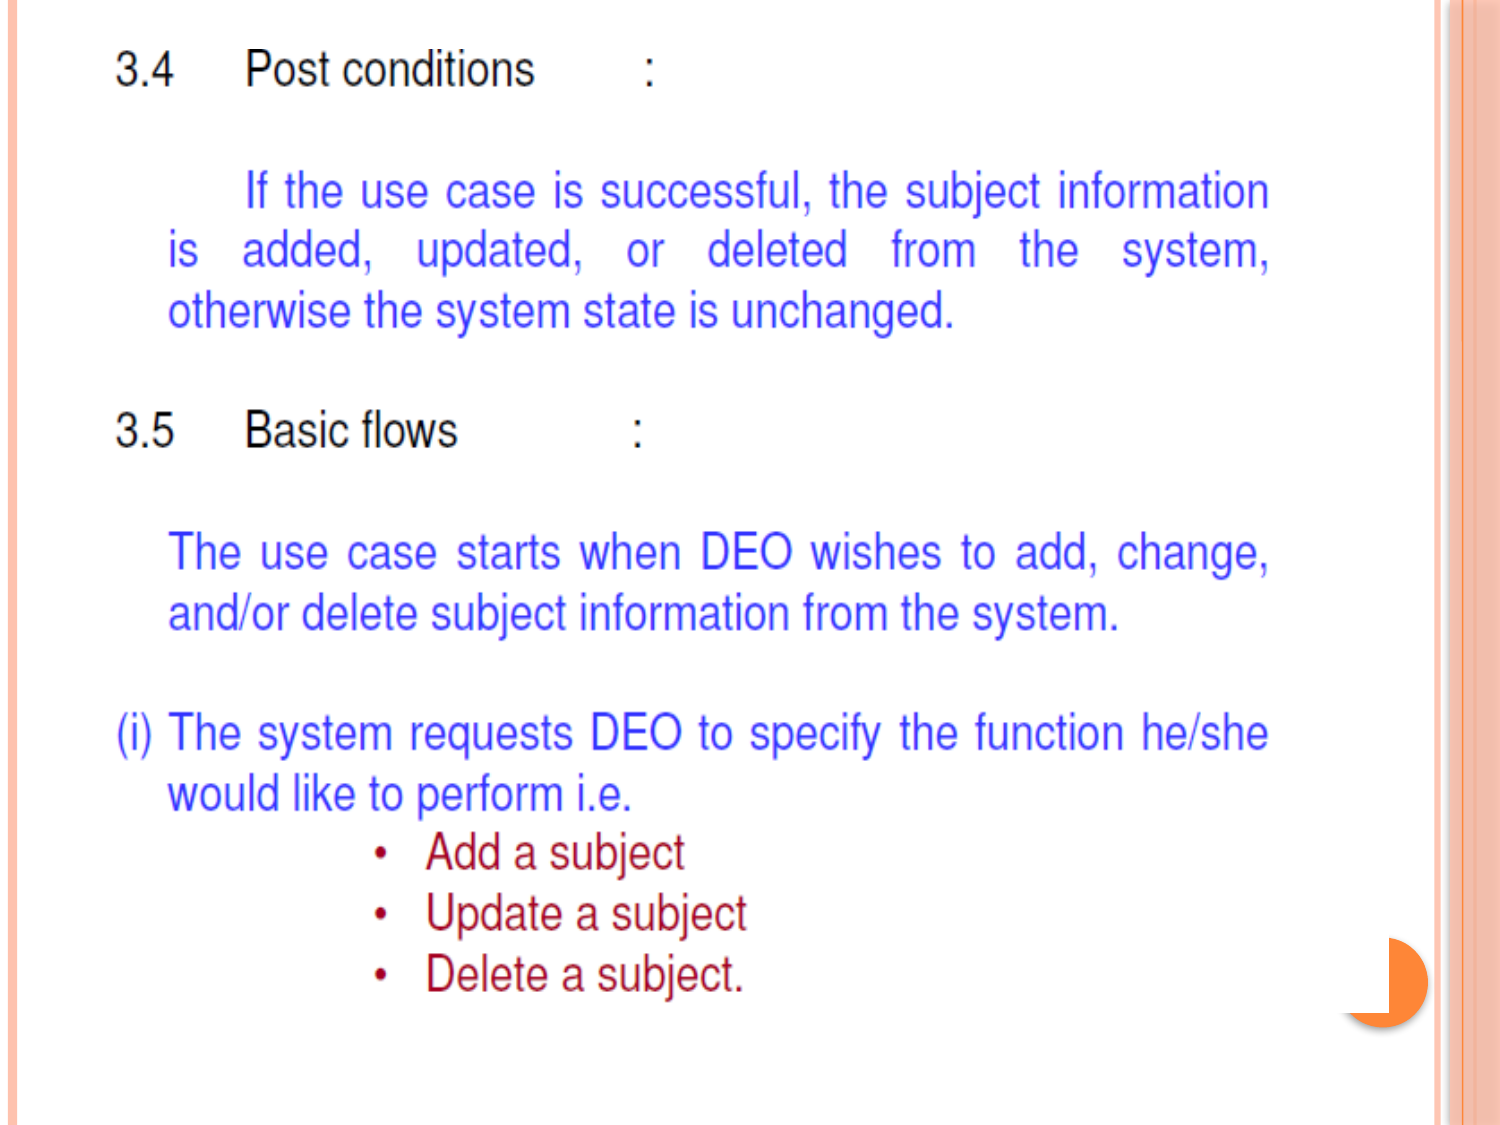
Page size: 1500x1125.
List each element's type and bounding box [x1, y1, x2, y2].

picture [86, 49, 1389, 1013]
